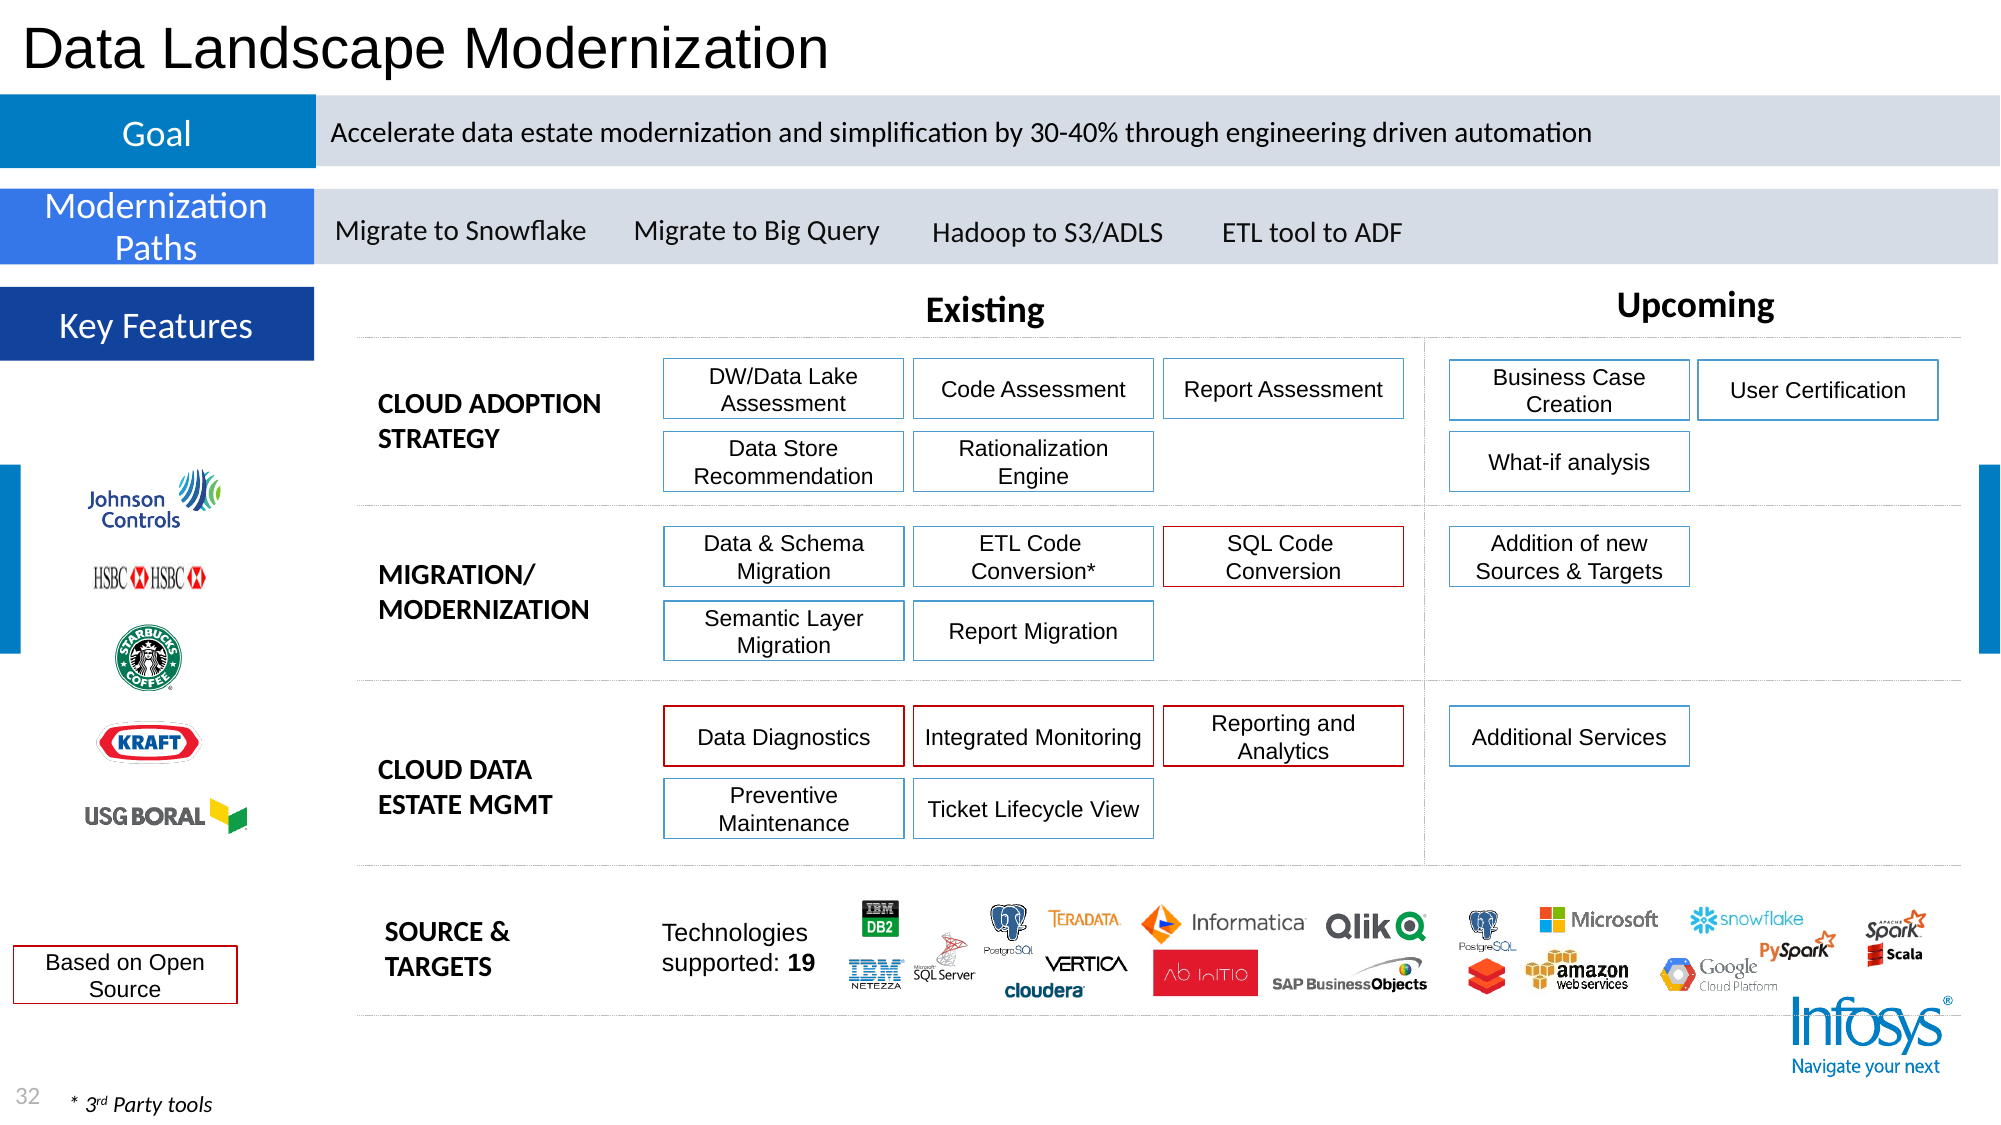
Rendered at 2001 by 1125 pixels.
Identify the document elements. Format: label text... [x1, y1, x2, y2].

text_box ETL Code Conversion* [913, 526, 1154, 587]
text_box SQL Code Conversion [1163, 526, 1404, 587]
text_box Data & Schema Migration [664, 526, 905, 587]
text_box Data Store Recommendation [663, 431, 904, 492]
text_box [92, 562, 207, 593]
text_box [843, 887, 1931, 1000]
text_box Integrated Monitoring [913, 706, 1154, 767]
text_box Technologies supported: 19 [647, 908, 843, 984]
text_box Additional Services [1449, 706, 1690, 767]
text_box Report Assessment [1163, 358, 1404, 419]
text_box Hadoop to S3/ADLS [922, 200, 1212, 261]
text_box Modernization Paths [0, 188, 315, 265]
text_box Existing [911, 277, 1125, 336]
text_box DW/Data Lake Assessment [663, 358, 904, 419]
text_box Goal [0, 93, 317, 169]
text_box Code Assessment [913, 358, 1154, 419]
picture [114, 623, 185, 691]
text_box What-if analysis [1449, 431, 1690, 492]
text_box MIGRATION/ MODERNIZATION [363, 548, 606, 633]
text_box [315, 188, 1999, 265]
text_box Semantic Layer Migration [664, 600, 905, 661]
text_box Ticket Lifecycle View [913, 778, 1154, 839]
text_box Migrate to Snowflake [324, 198, 623, 259]
text_box Business Case Creation [1449, 359, 1690, 420]
text_box Upcoming [1602, 272, 1816, 333]
text_box * 3rd Party tools [53, 1082, 961, 1125]
text_box CLOUD ADOPTION STRATEGY [363, 376, 628, 462]
text_box User Certification [1698, 359, 1939, 420]
text_box ETL tool to ADF [1212, 200, 1523, 261]
text_box CLOUD DATA ESTATE MGMT [363, 743, 606, 828]
text_box Data Landscape Modernization [7, 3, 1744, 88]
text_box Addition of new Sources & Targets [1449, 526, 1690, 587]
text_box Reporting and Analytics [1163, 706, 1404, 767]
picture [70, 461, 238, 536]
text_box Based on Open Source [13, 946, 238, 1004]
slide_number 32 [0, 1065, 123, 1125]
text_box SOURCE & TARGETS [370, 904, 613, 990]
text_box Report Migration [913, 600, 1154, 661]
picture [47, 788, 285, 844]
text_box Rationalization Engine [913, 431, 1154, 492]
text_box Migrate to Big Query [623, 198, 934, 259]
text_box Preventive Maintenance [664, 778, 905, 839]
text_box Data Diagnostics [664, 706, 905, 767]
text_box Accelerate data estate modernization and simplification by 30-40% through engineering driven automation [317, 94, 2000, 167]
text_box Key Features [0, 286, 315, 362]
picture [95, 720, 203, 764]
